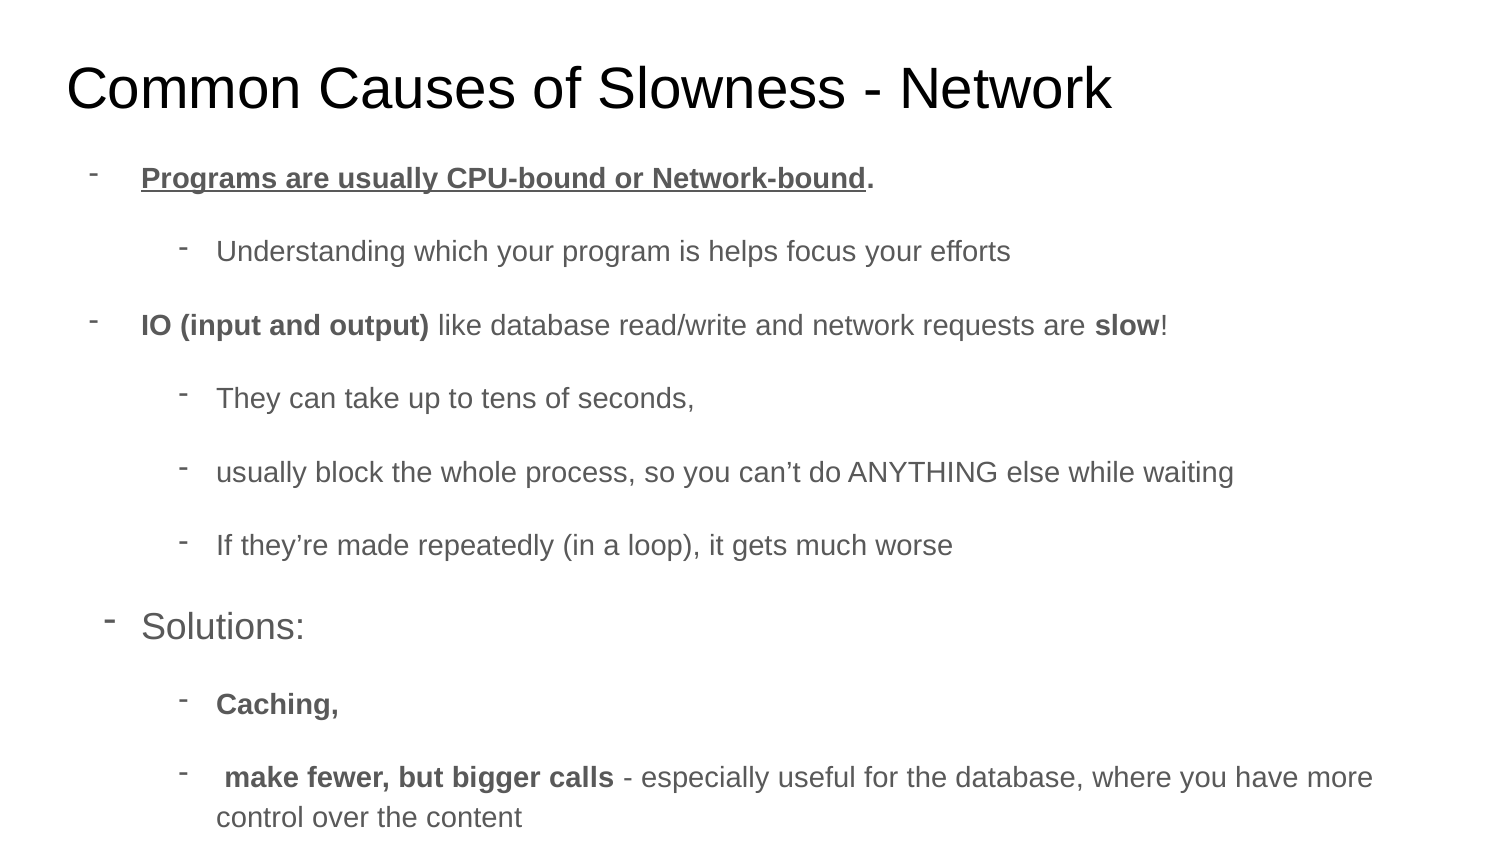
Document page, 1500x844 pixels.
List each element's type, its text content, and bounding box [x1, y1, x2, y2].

title Common Causes of Slowness - Network [51, 35, 1449, 130]
list Programs are usually CPU-bound or Network-bound. Understanding which your program is helps focus your efforts IO (input and output) like database read/write and network requests are slow! They can take up to tens of seconds, usually block the whole process, so you can’t do ANYTHING else while waiting If they’re made repeatedly (in a loop), it gets much worse Solutions: Caching, make fewer, but bigger calls - especially useful for the database, where you have more control over the content do calls in parallel when possible. ‘Futures’ can help with this think “boat race” not “ferry service” NEVER DO DB OPERATIONS IN A LOOP! (Use a transaction instead) [51, 139, 1449, 776]
